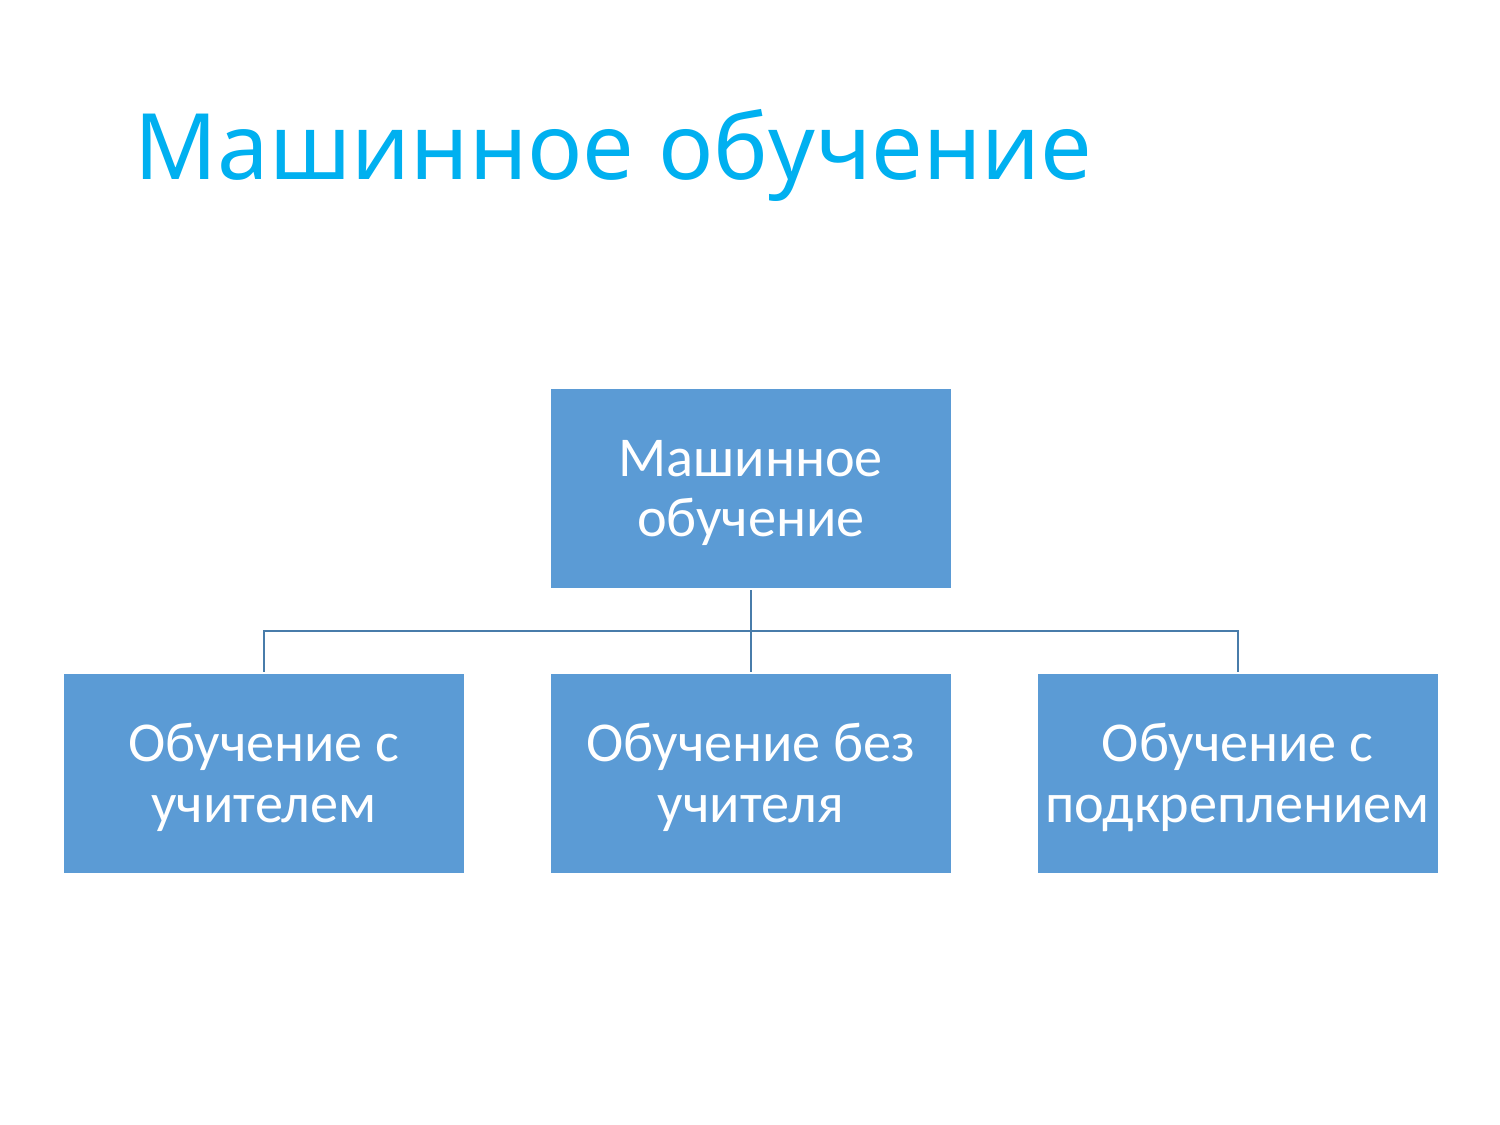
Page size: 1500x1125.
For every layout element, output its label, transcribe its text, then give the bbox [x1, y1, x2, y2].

title Машинное обучение [119, 68, 1414, 204]
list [62, 204, 1439, 1057]
